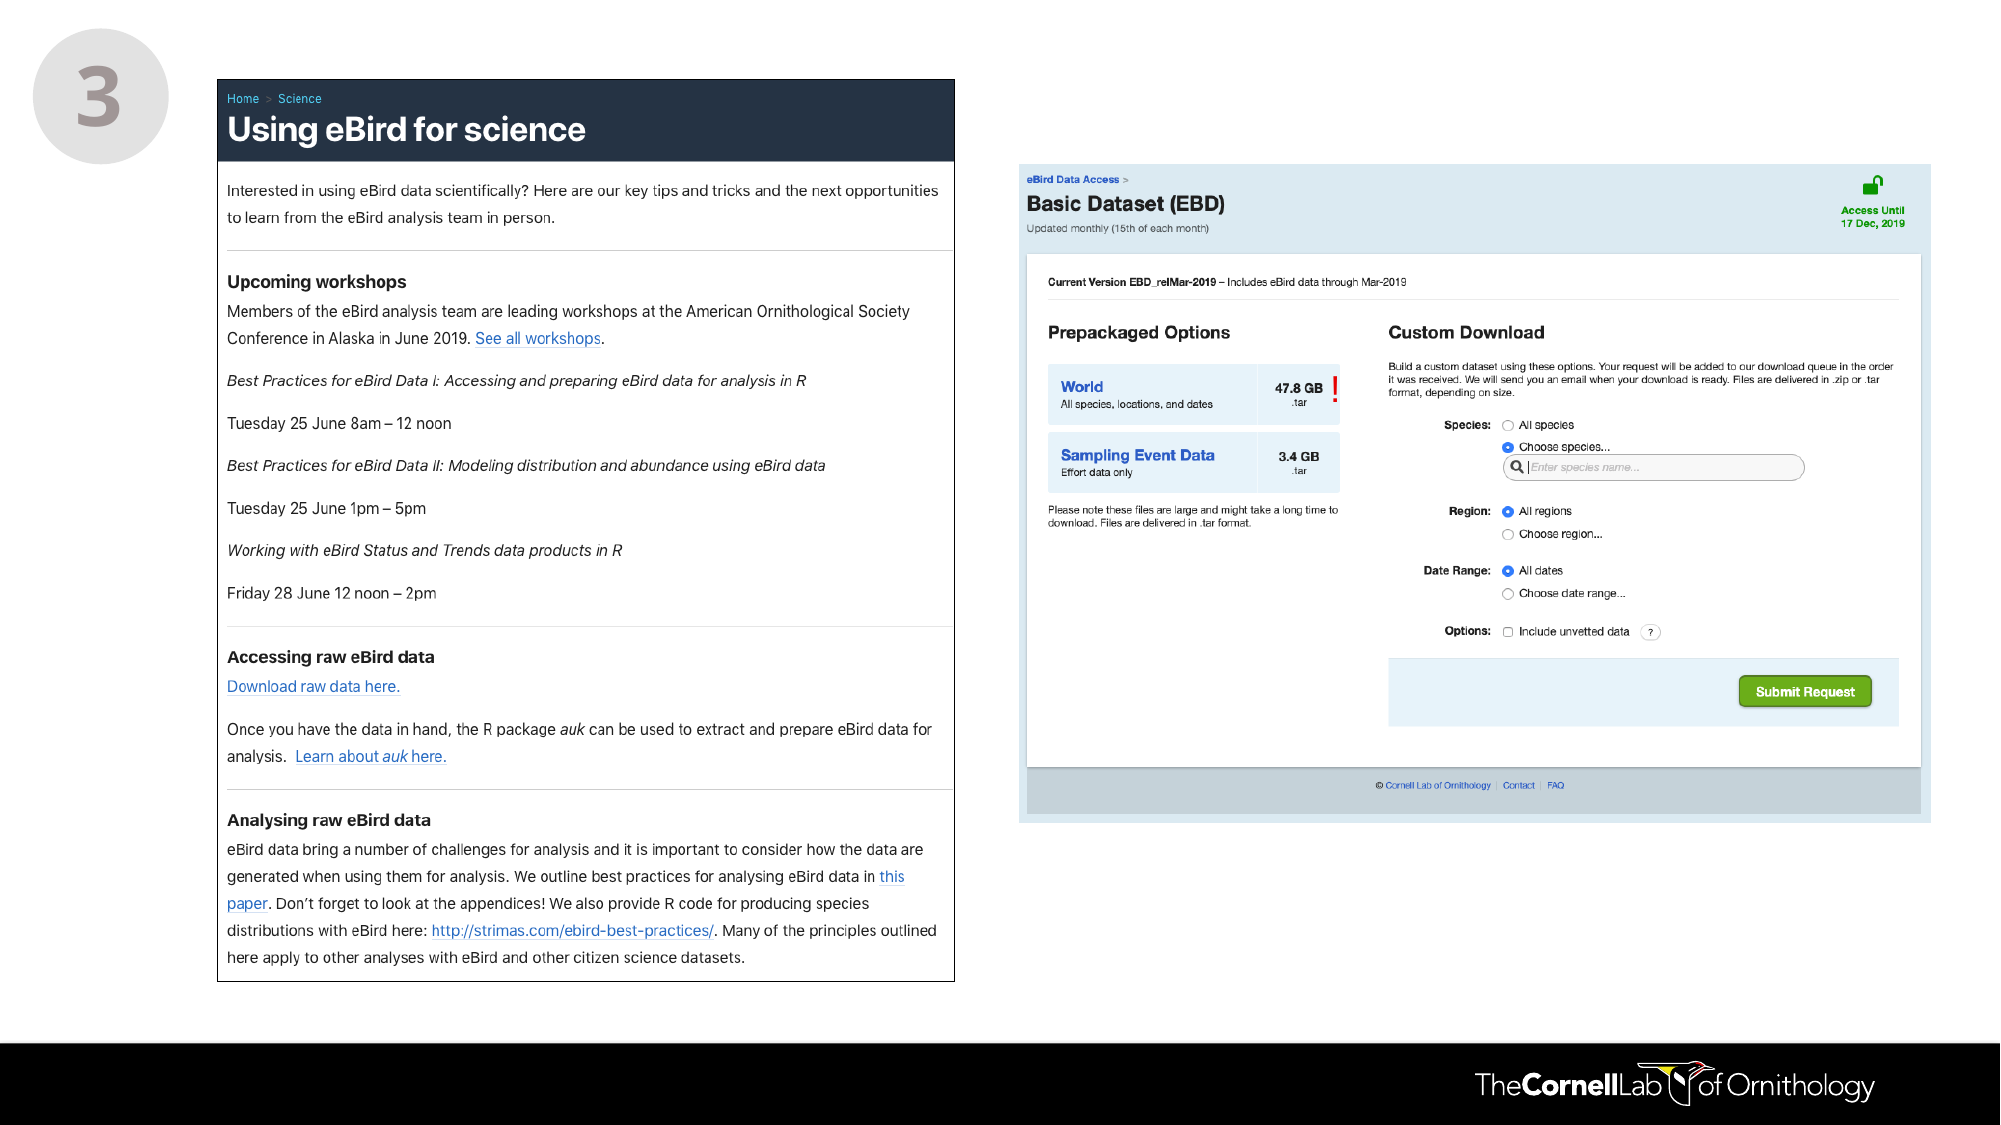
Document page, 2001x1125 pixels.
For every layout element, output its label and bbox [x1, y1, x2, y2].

text_box [32, 28, 169, 165]
picture [216, 79, 955, 982]
picture [1018, 164, 1931, 823]
text_box [0, 1043, 2000, 1125]
